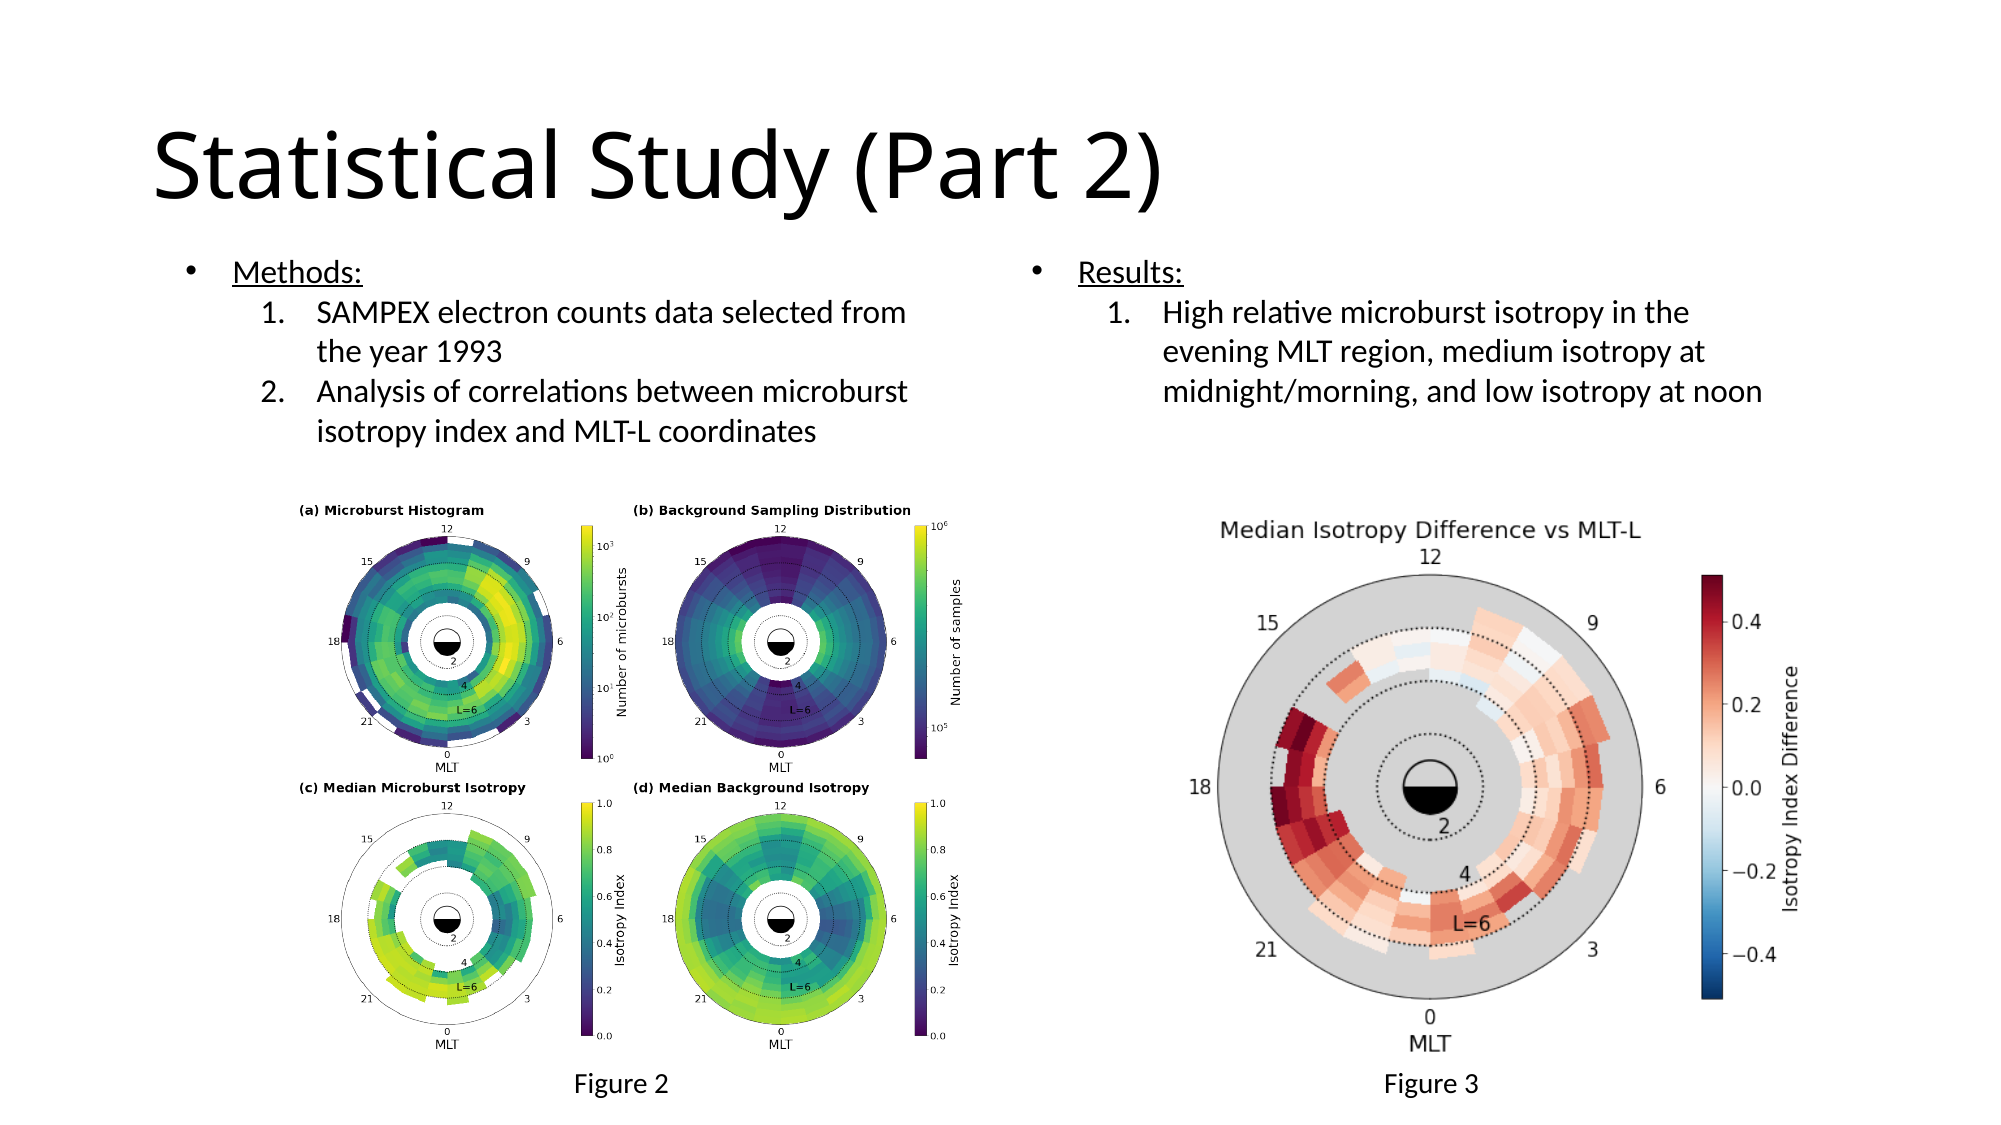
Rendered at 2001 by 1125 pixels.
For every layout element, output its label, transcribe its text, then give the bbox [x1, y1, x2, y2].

picture [1178, 511, 1812, 1065]
text_box Figure 2 [558, 1056, 685, 1107]
text_box Methods: SAMPEX electron counts data selected from the year 1993 Analysis of correlations between microburst isotropy index and MLT-L coordinates [170, 242, 966, 497]
title Statistical Study (Part 2) [137, 59, 1863, 278]
picture [295, 501, 966, 1055]
text_box Figure 3 [1368, 1065, 1495, 1107]
text_box Results: High relative microburst isotropy in the evening MLT region, medium isotropy at midnight/morning, and low isotropy at noon [1016, 242, 1812, 417]
